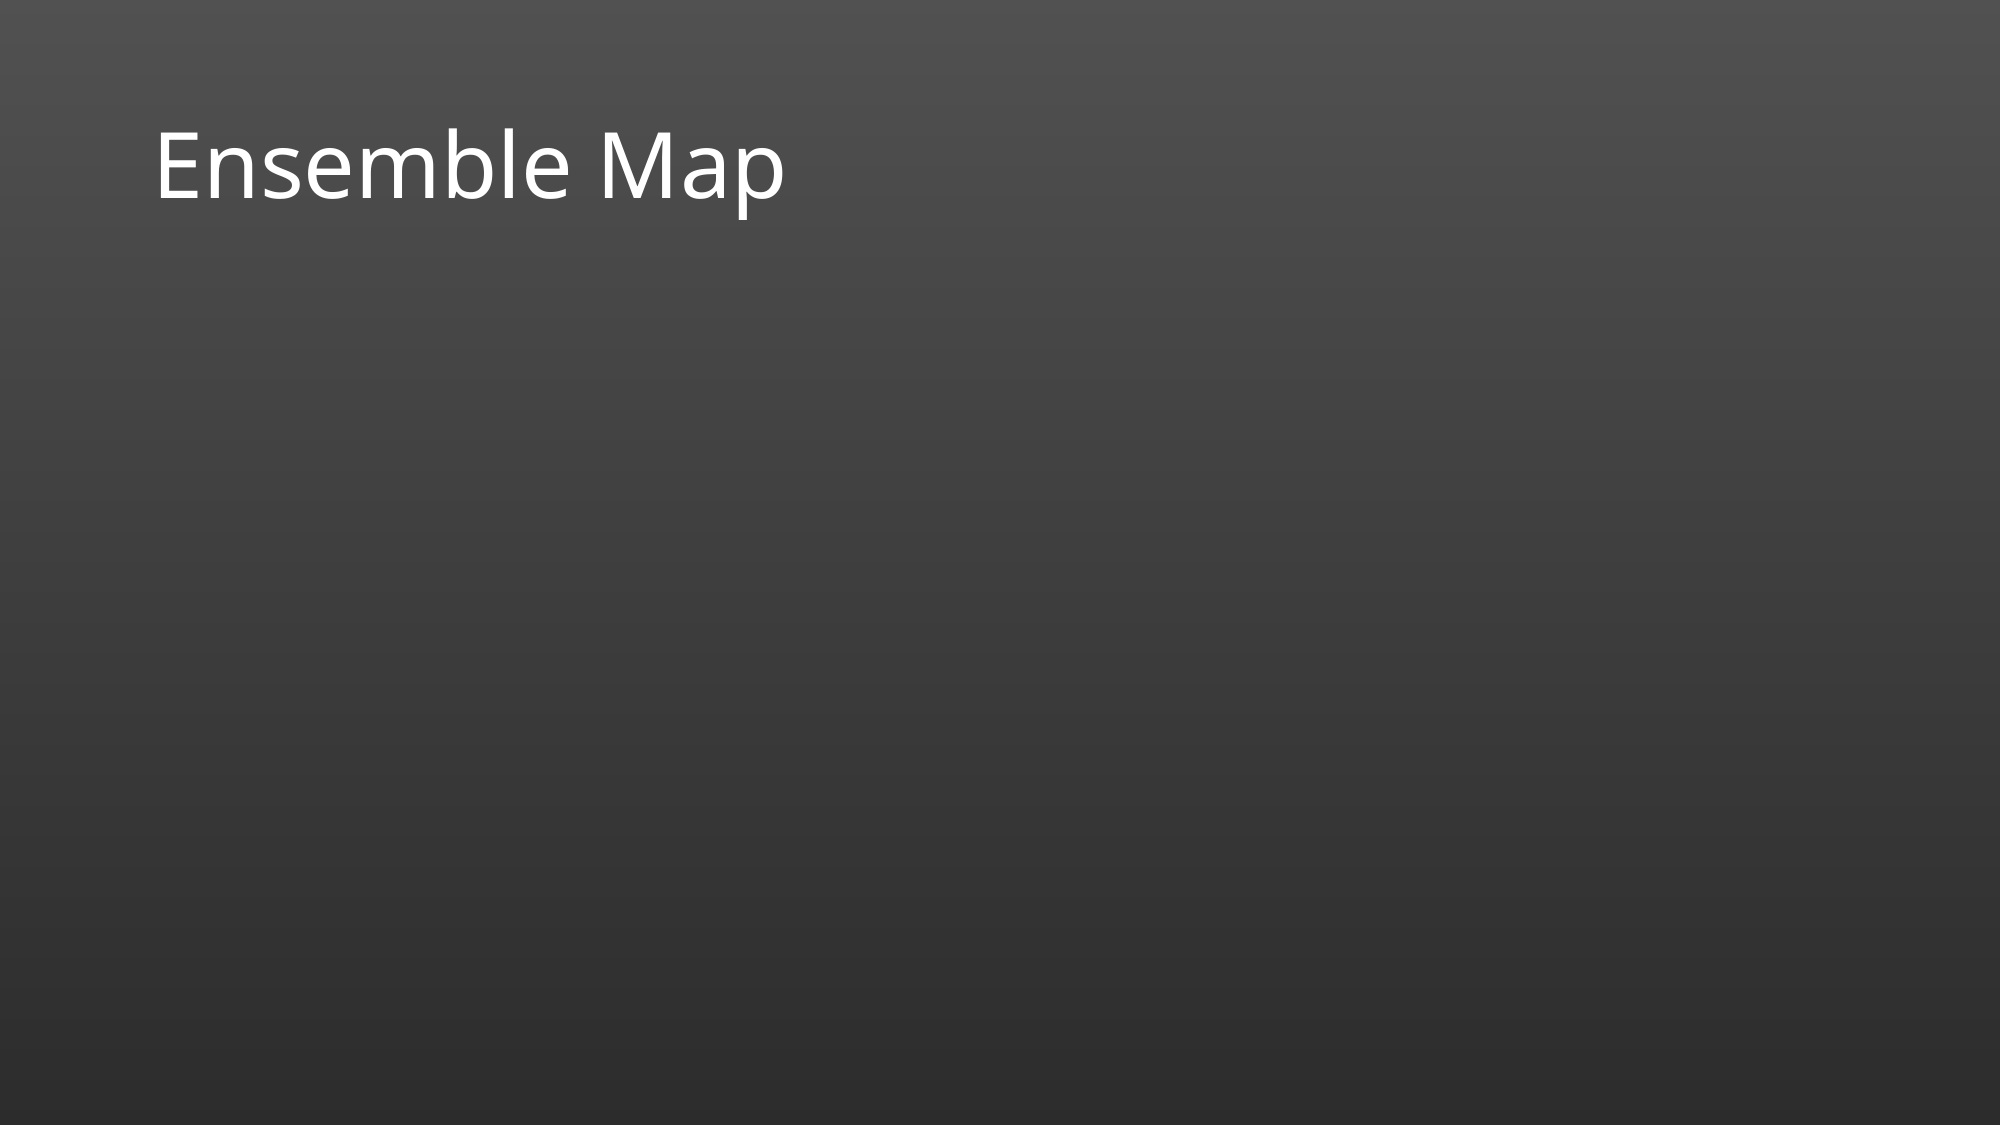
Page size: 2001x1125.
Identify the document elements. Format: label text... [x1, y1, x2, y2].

title Ensemble Map [137, 59, 1863, 278]
